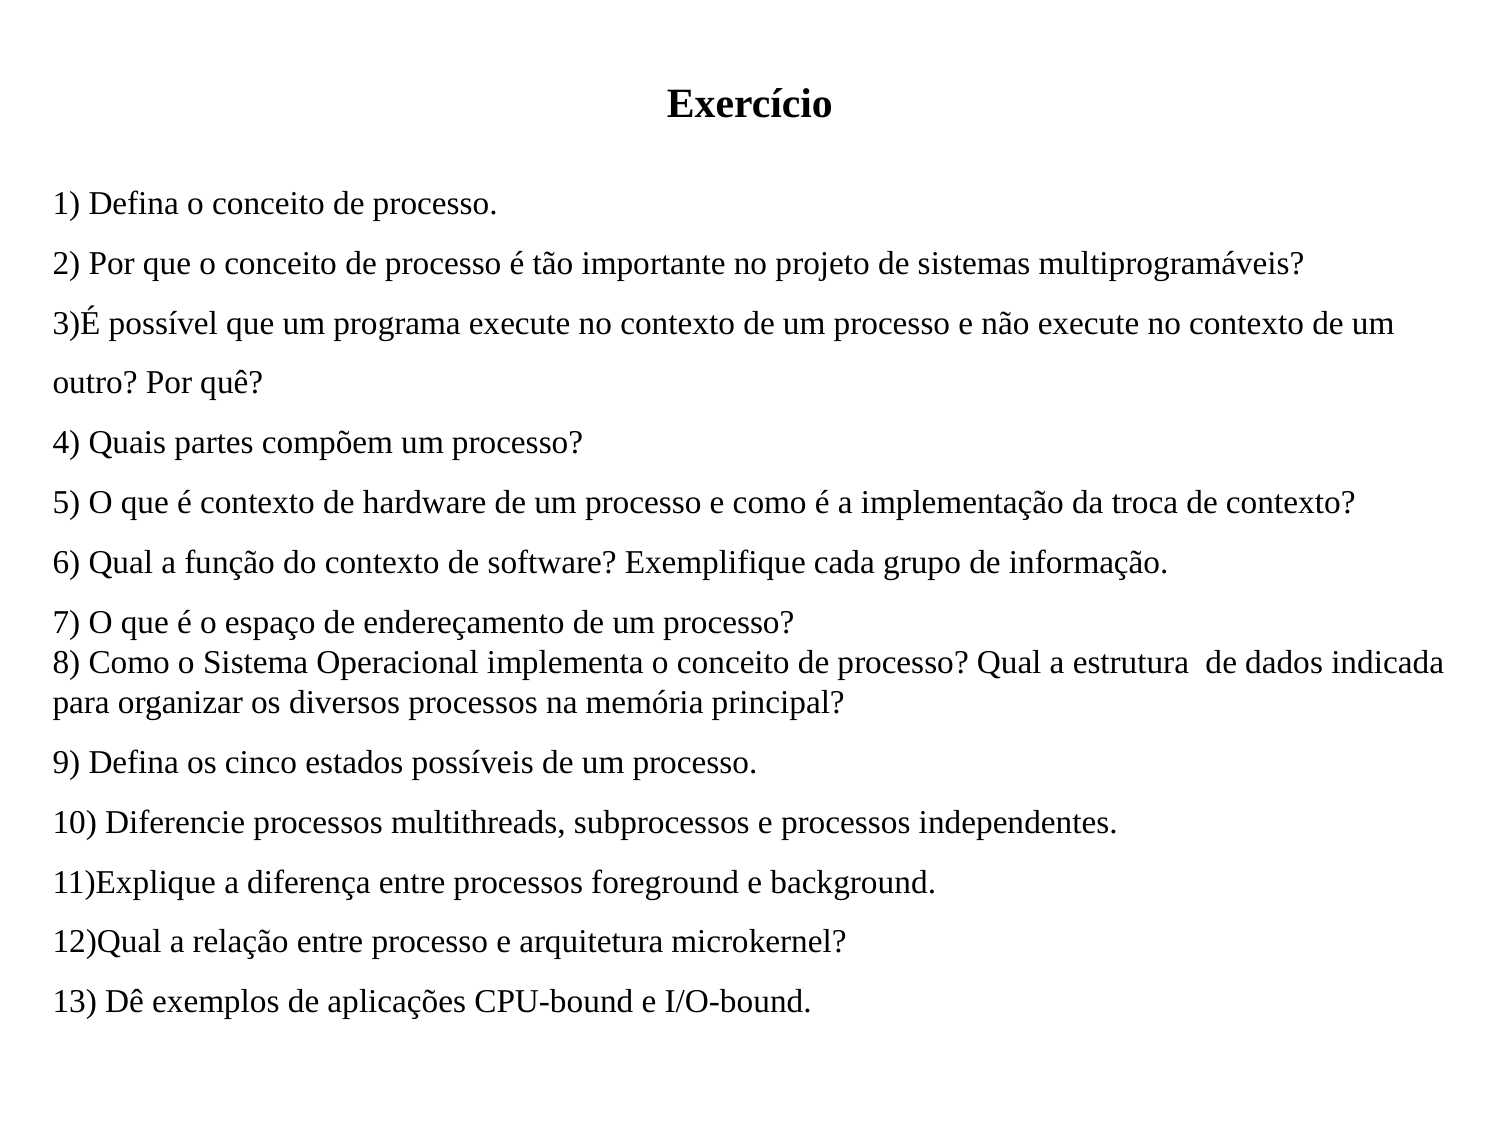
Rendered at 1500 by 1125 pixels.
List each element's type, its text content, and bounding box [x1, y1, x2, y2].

text_box 1) Defina o conceito de processo. 2) Por que o conceito de processo é tão importante no projeto de sistemas multiprogramáveis? 3)É possível que um programa execute no contexto de um processo e não execute no contexto de um outro? Por quê? 4) Quais partes compõem um processo? 5) O que é contexto de hardware de um processo e como é a implementação da troca de contexto? 6) Qual a função do contexto de software? Exemplifique cada grupo de informação. 7) O que é o espaço de endereçamento de um processo? 8) Como o Sistema Operacional implementa o conceito de processo? Qual a estrutura de dados indicada para organizar os diversos processos na memória principal? 9) Defina os cinco estados possíveis de um processo. 10) Diferencie processos multithreads, subprocessos e processos independentes. 11)Explique a diferença entre processos foreground e background. 12)Qual a relação entre processo e arquitetura microkernel? 13) Dê exemplos de aplicações CPU-bound e I/O-bound. [37, 153, 1483, 1027]
title Exercício [112, 7, 1388, 153]
